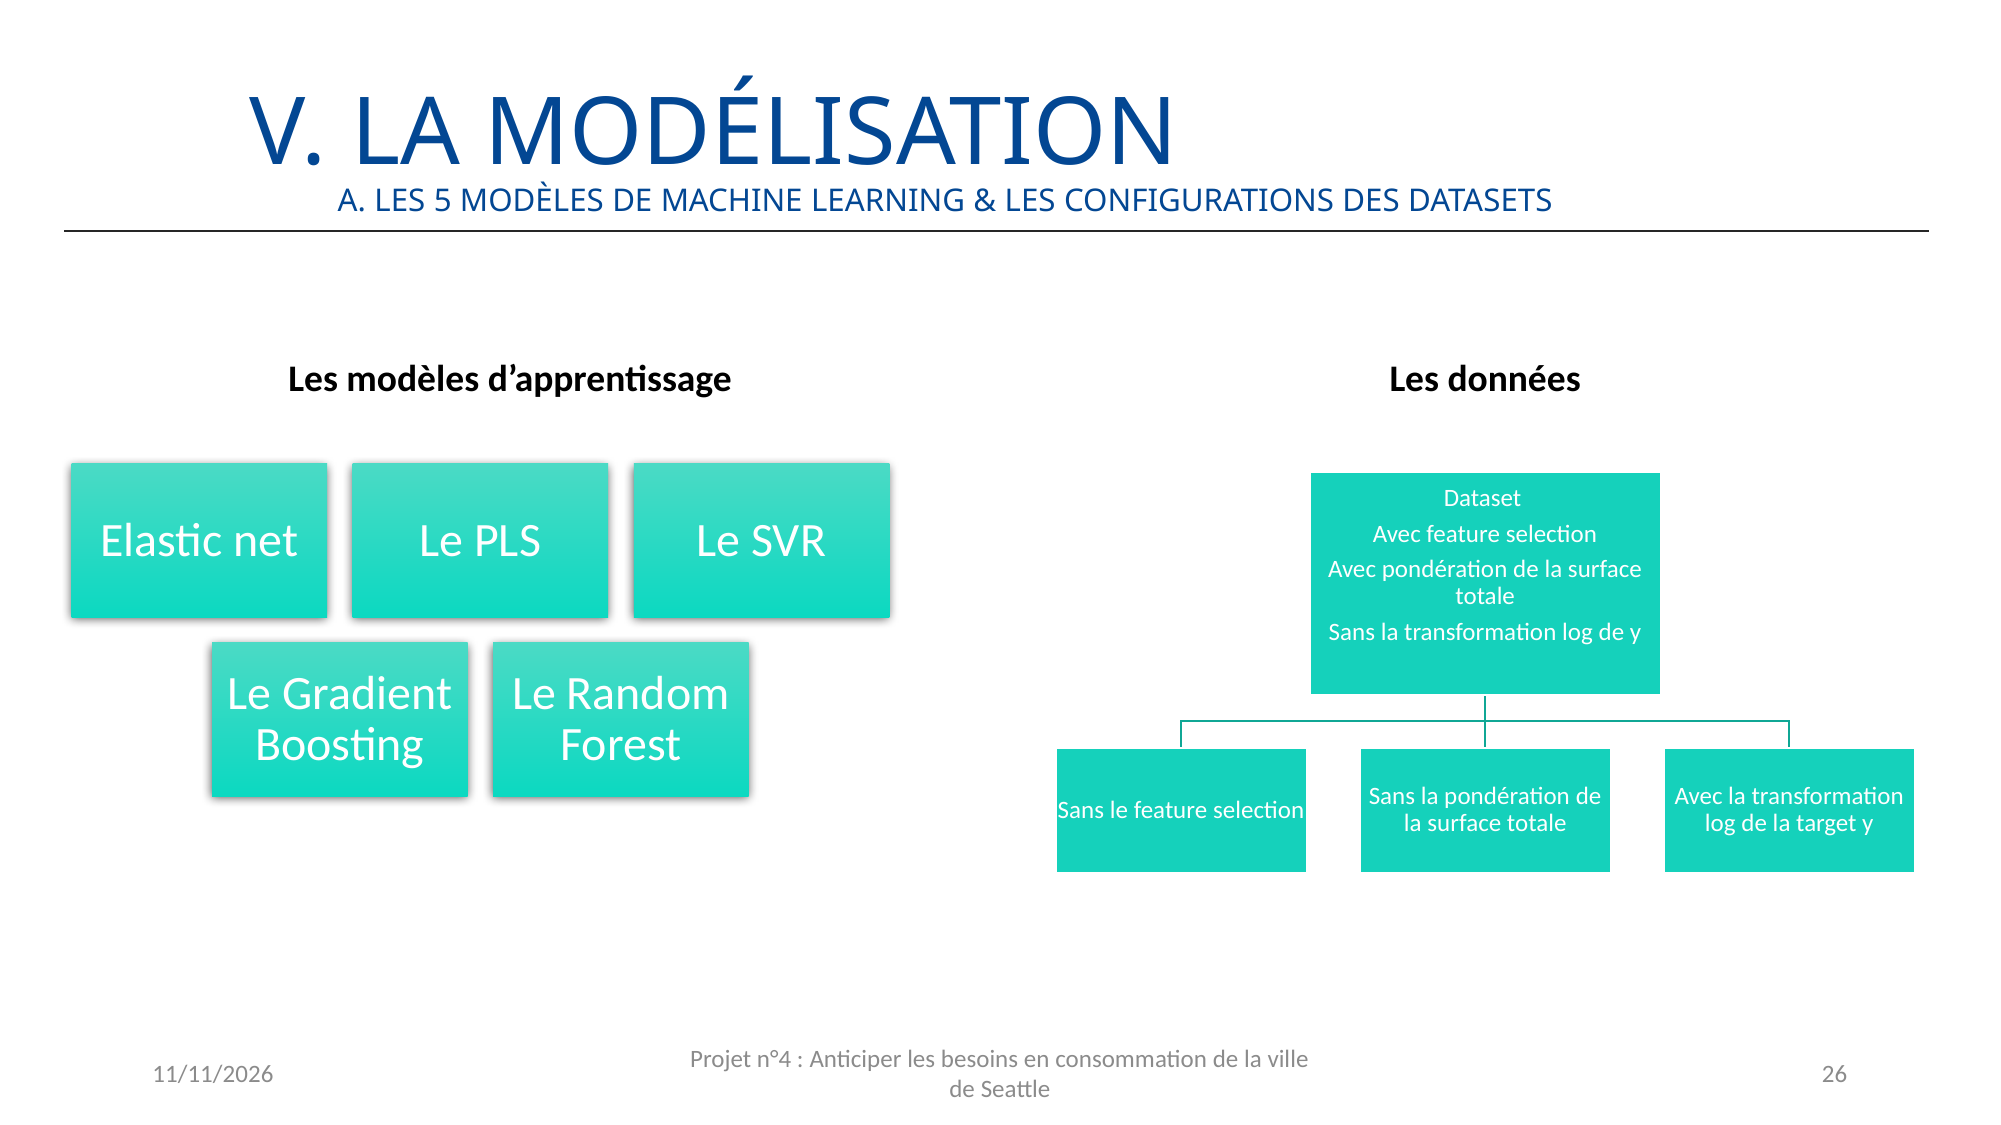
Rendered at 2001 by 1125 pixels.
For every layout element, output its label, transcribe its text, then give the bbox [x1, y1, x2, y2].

text_box A. Les 5 modèles de machine learning & les configurations des datasets [337, 171, 2000, 232]
footer Projet n°4 : Anticiper les besoins en consommation de la ville de Seattle [662, 1042, 1338, 1103]
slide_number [137, 1042, 588, 1103]
text_box Les modèles d’apprentissage [263, 346, 766, 407]
text_box Les données [1234, 346, 1737, 407]
text_box V. La modélisation [249, 55, 1959, 193]
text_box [29, 463, 932, 797]
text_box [1055, 438, 1916, 907]
slide_number 26 [1412, 1042, 1863, 1103]
